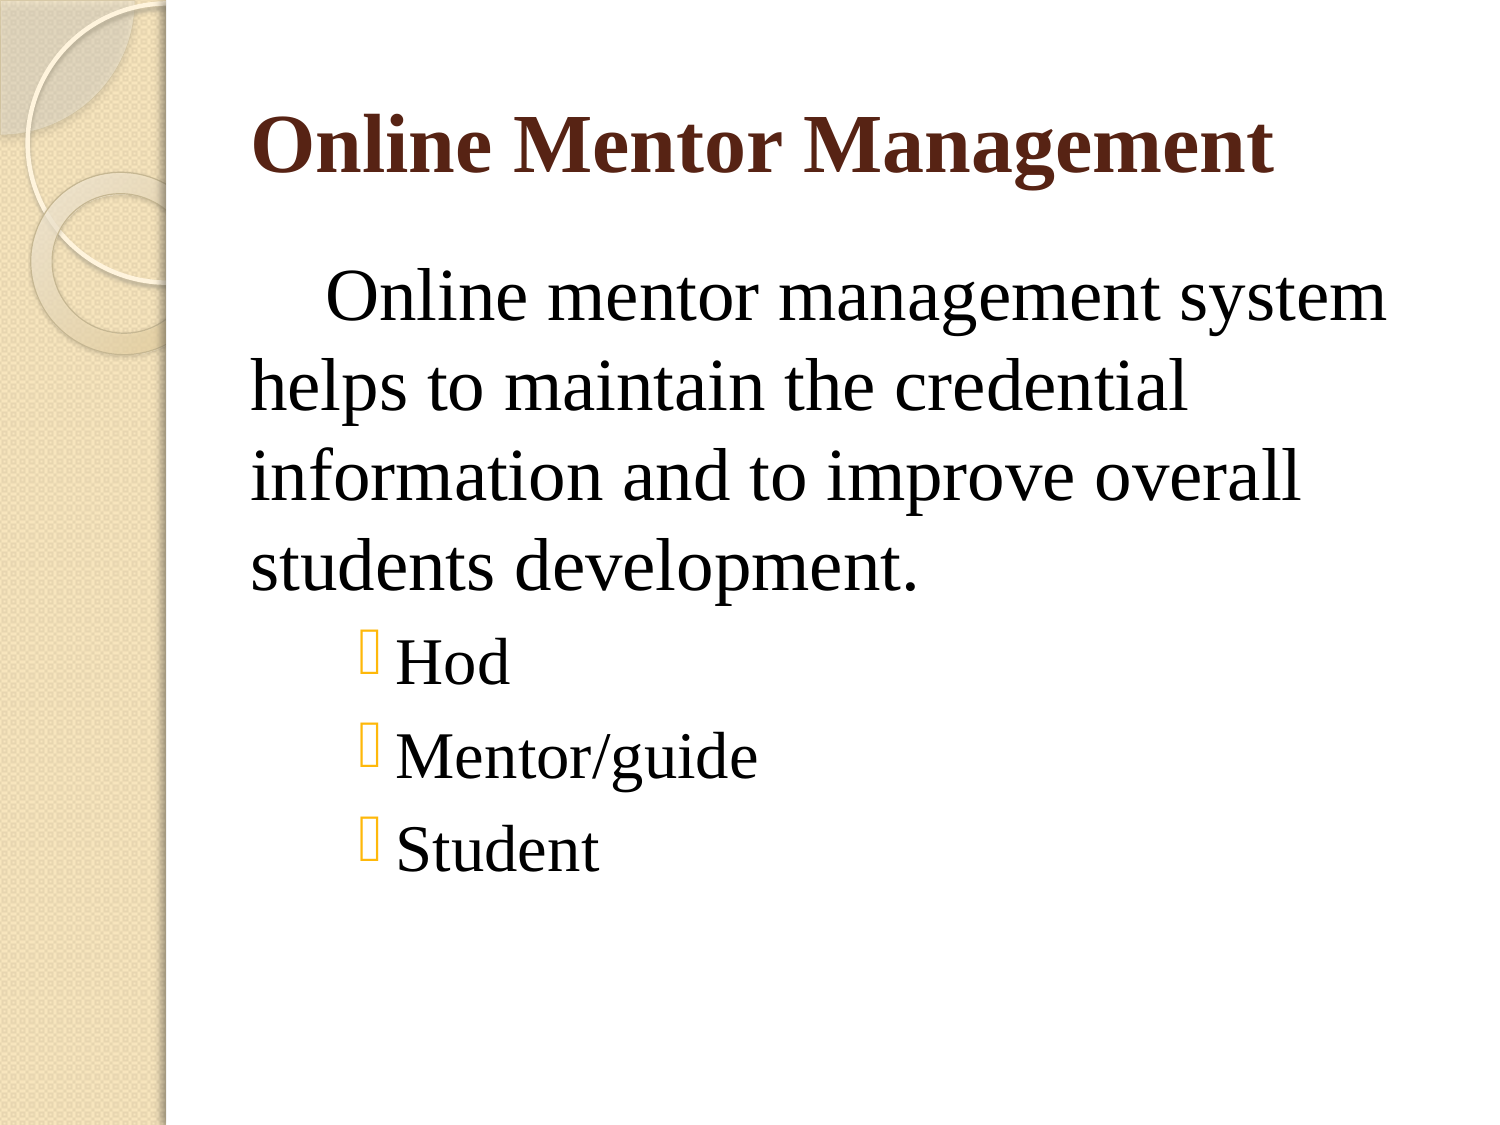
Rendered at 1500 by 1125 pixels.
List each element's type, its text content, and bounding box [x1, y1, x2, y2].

list Online mentor management system helps to maintain the credential information and to improve overall students development. Hod Mentor/guide Student [235, 237, 1466, 1025]
title Online Mentor Management [235, 45, 1466, 233]
